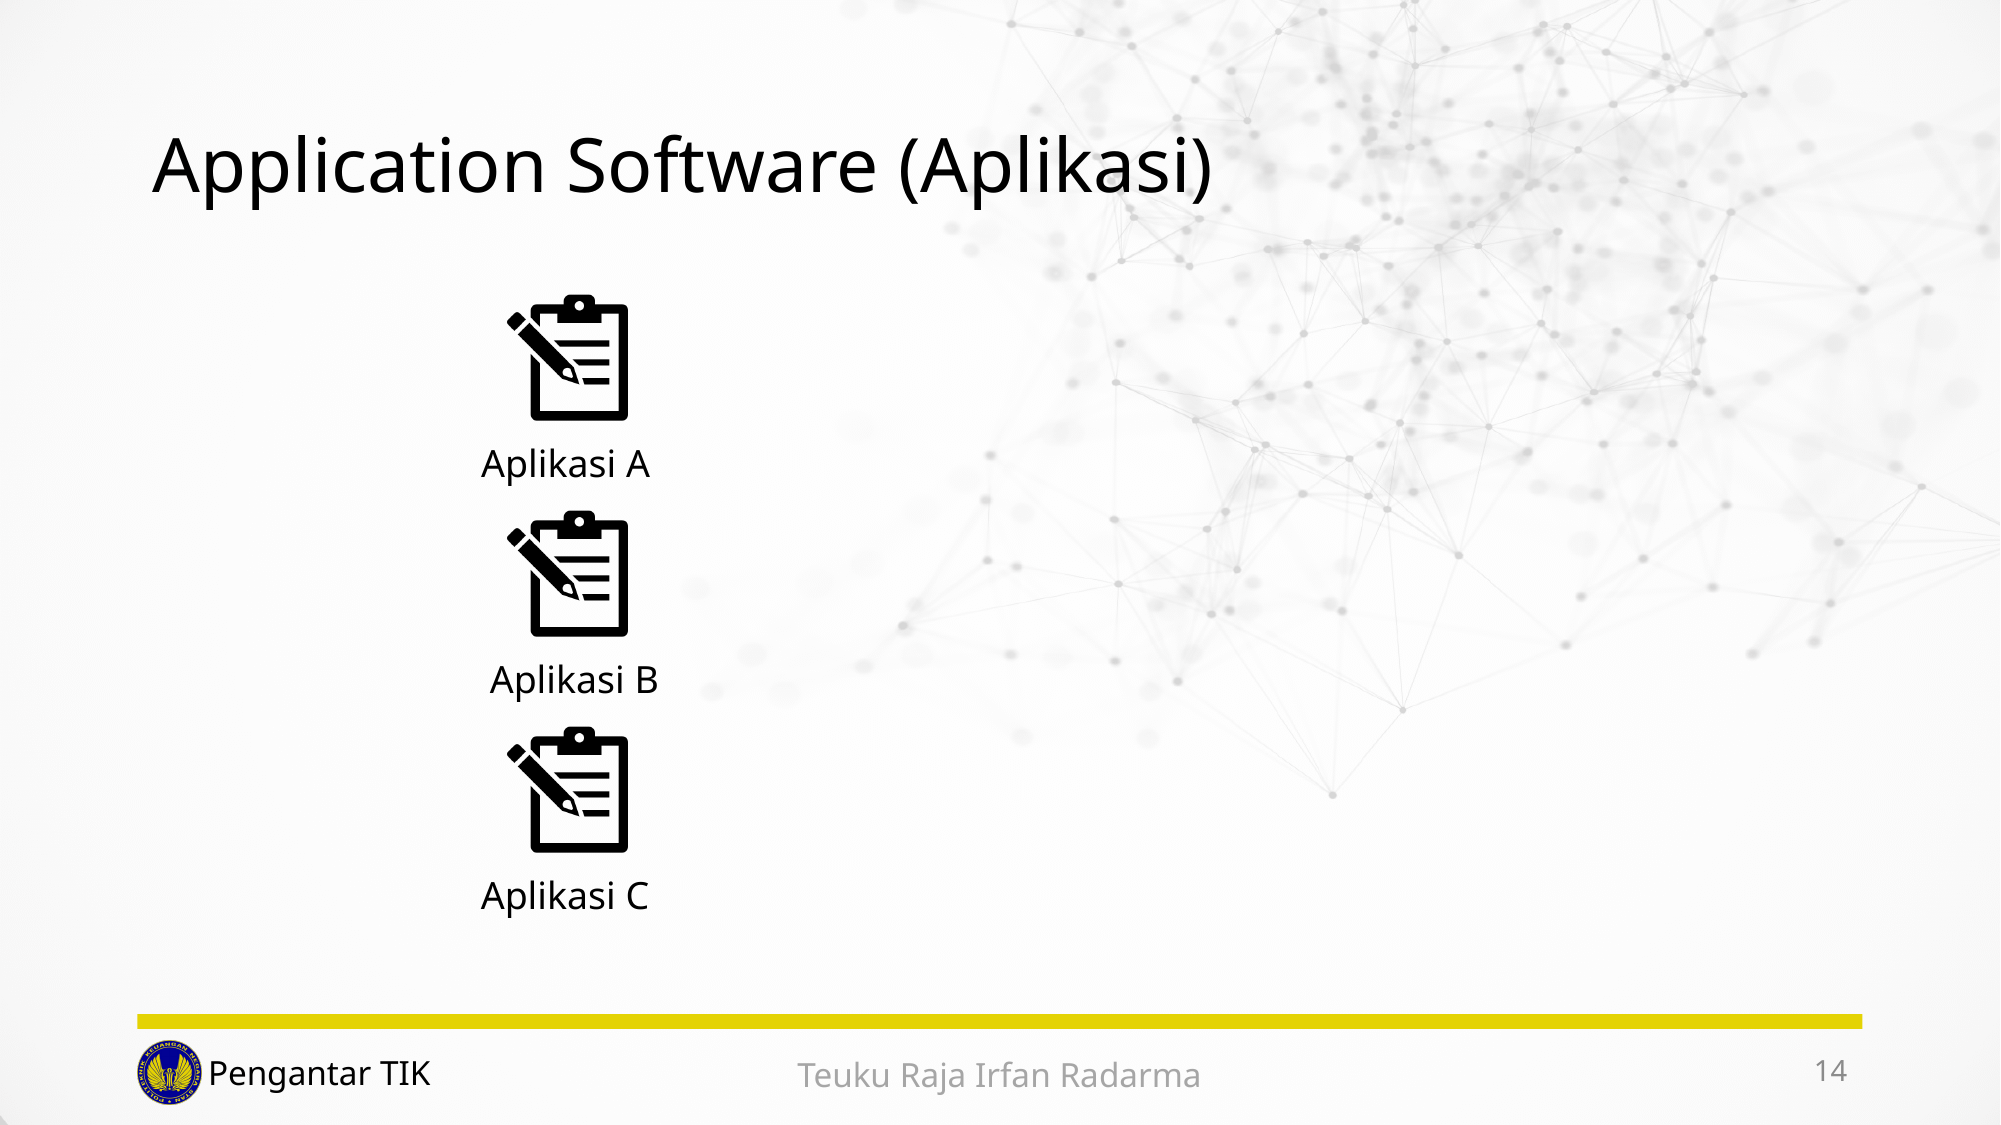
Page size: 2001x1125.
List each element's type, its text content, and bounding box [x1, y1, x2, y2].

title Application Software (Aplikasi) [137, 59, 1863, 278]
picture [137, 1040, 202, 1105]
picture [499, 282, 650, 433]
text_box Aplikasi A [466, 432, 665, 493]
text_box Aplikasi C [466, 864, 665, 925]
text_box Aplikasi B [469, 648, 680, 709]
slide_number 14 [1412, 1042, 1863, 1103]
picture [499, 498, 650, 649]
picture [499, 714, 650, 865]
